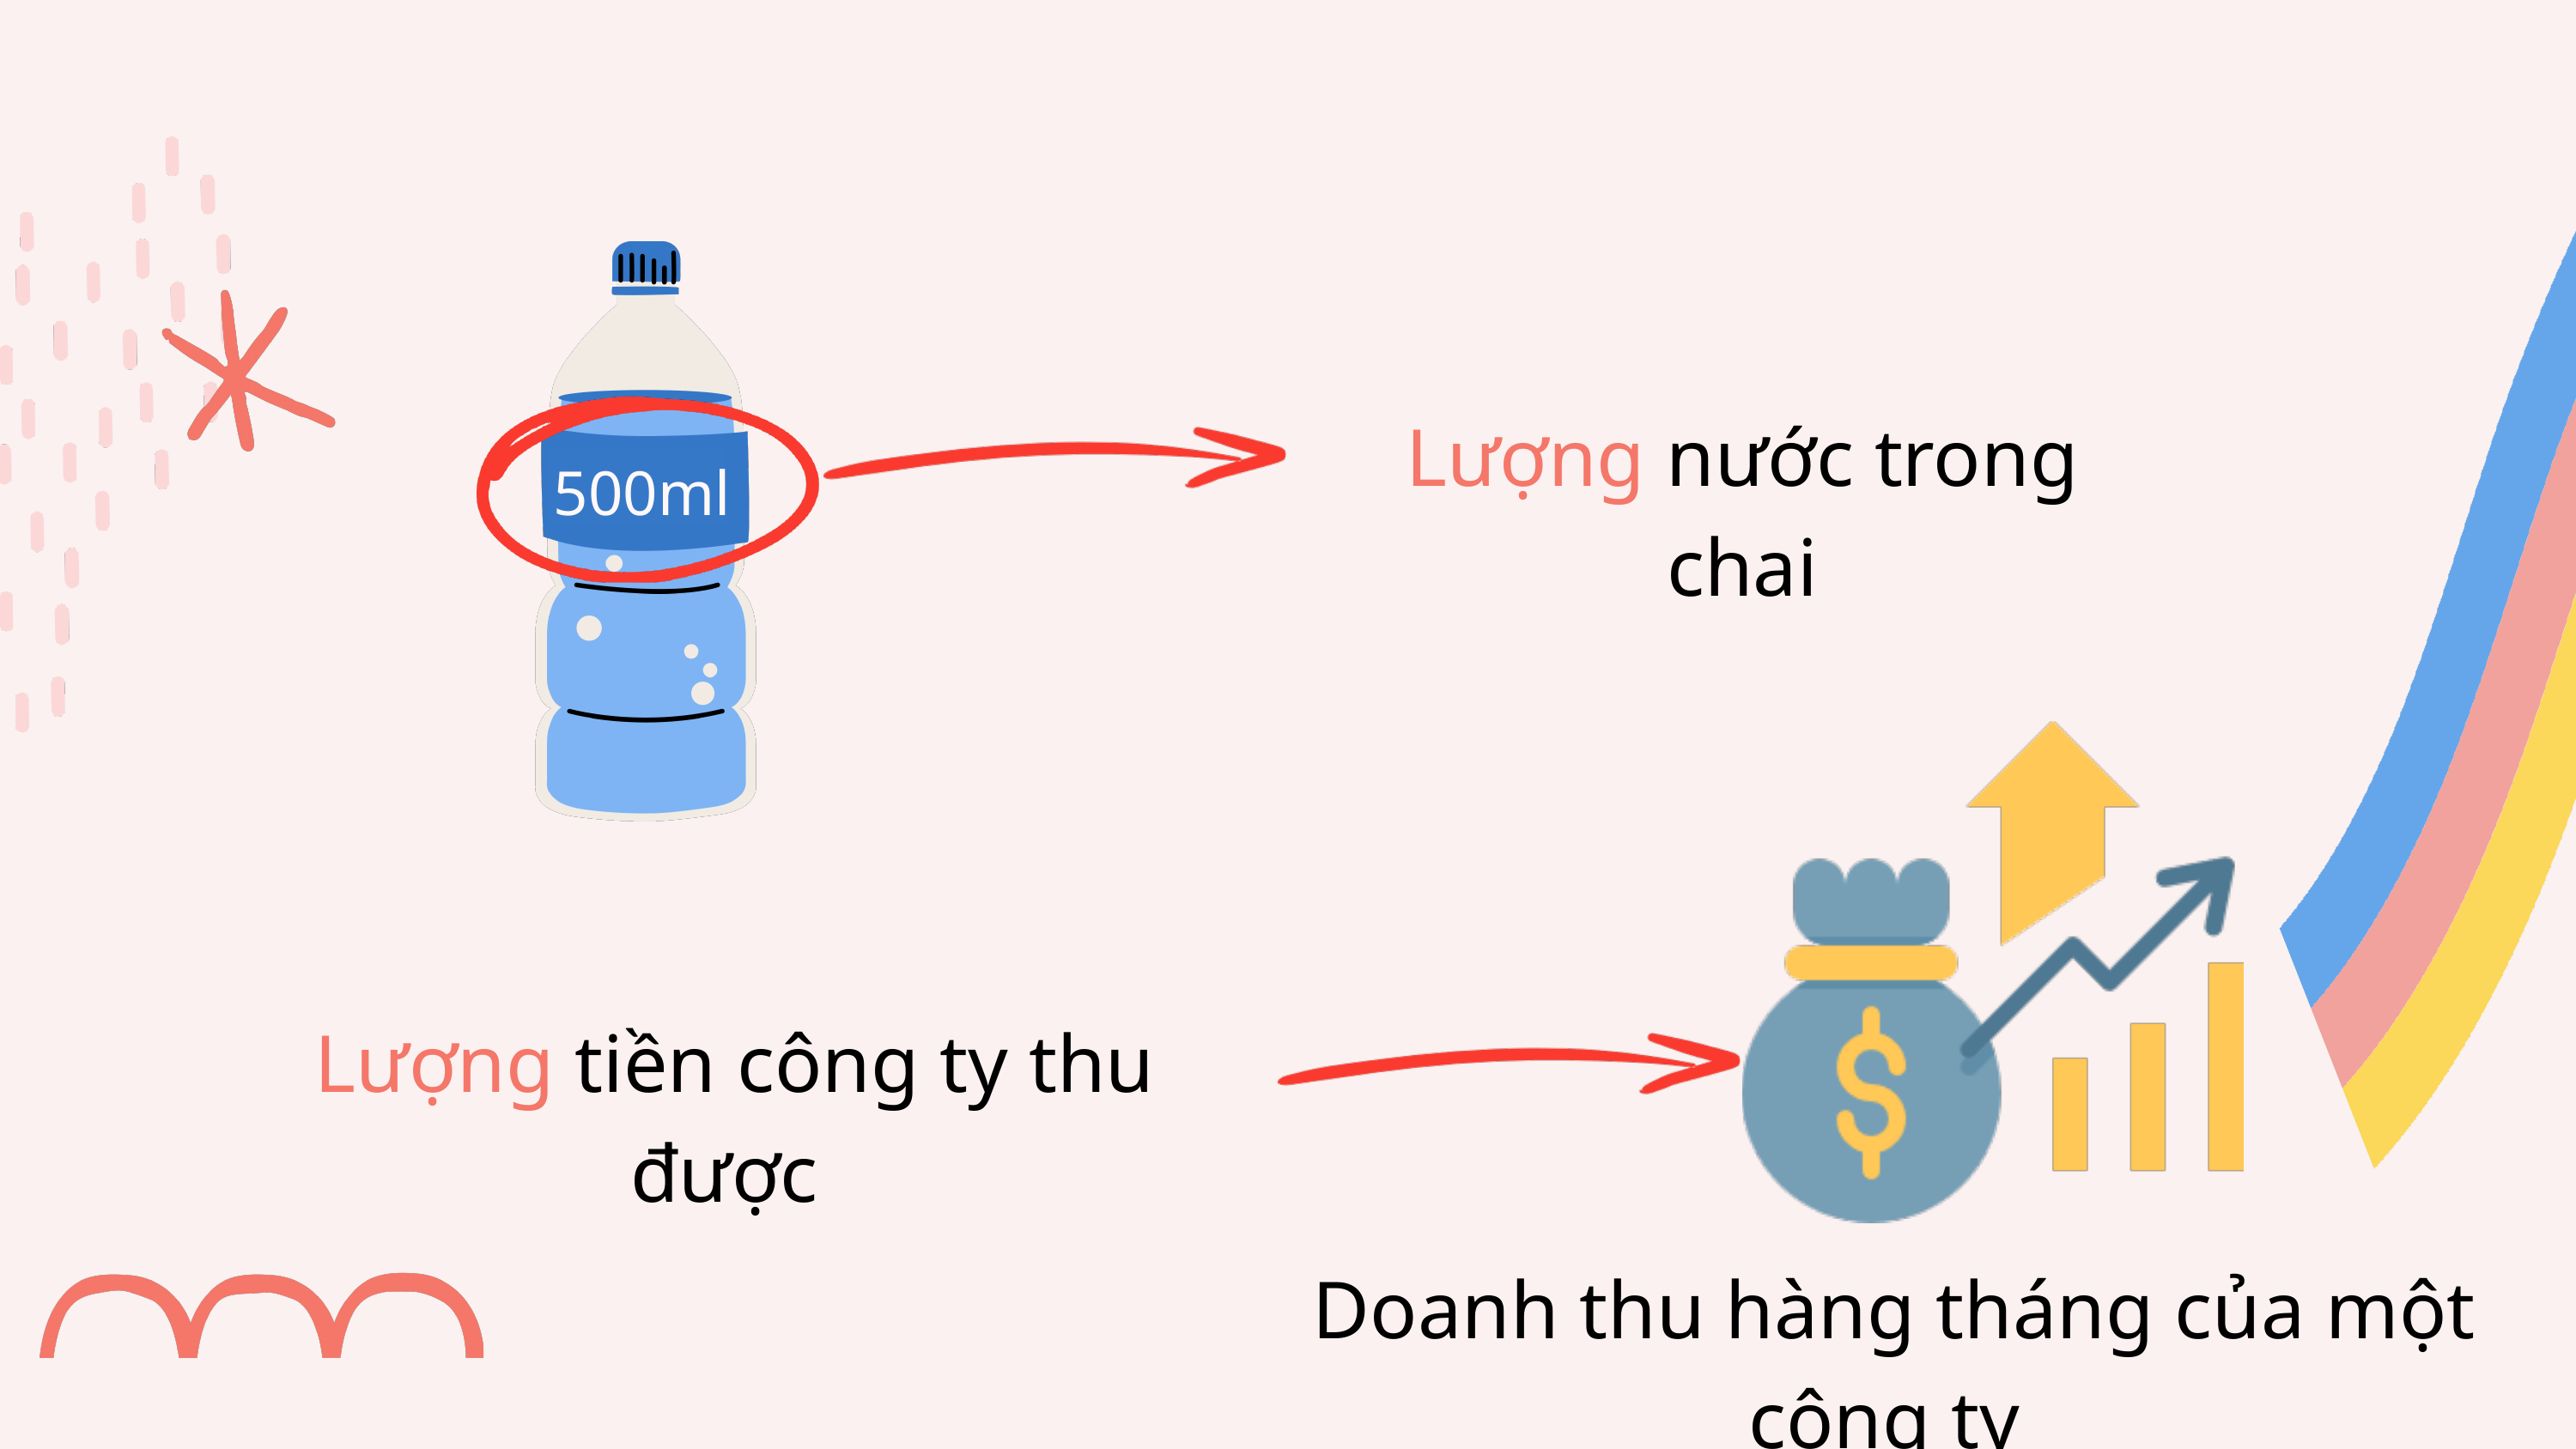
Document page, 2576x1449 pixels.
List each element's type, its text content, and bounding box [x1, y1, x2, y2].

text_box Lượng tiền công ty thu được [248, 997, 1221, 1218]
text_box [1914, 0, 2576, 1249]
text_box [39, 1270, 484, 1358]
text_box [526, 240, 760, 822]
text_box [1741, 721, 2244, 1223]
text_box Doanh thu hàng tháng của một công ty [1221, 1244, 2568, 1449]
text_box Lượng nước trong chai [1360, 391, 2124, 612]
text_box [1277, 1032, 1741, 1095]
text_box [161, 289, 336, 452]
text_box [823, 426, 1286, 489]
text_box [472, 395, 522, 583]
text_box [762, 395, 823, 583]
text_box [0, 135, 234, 768]
